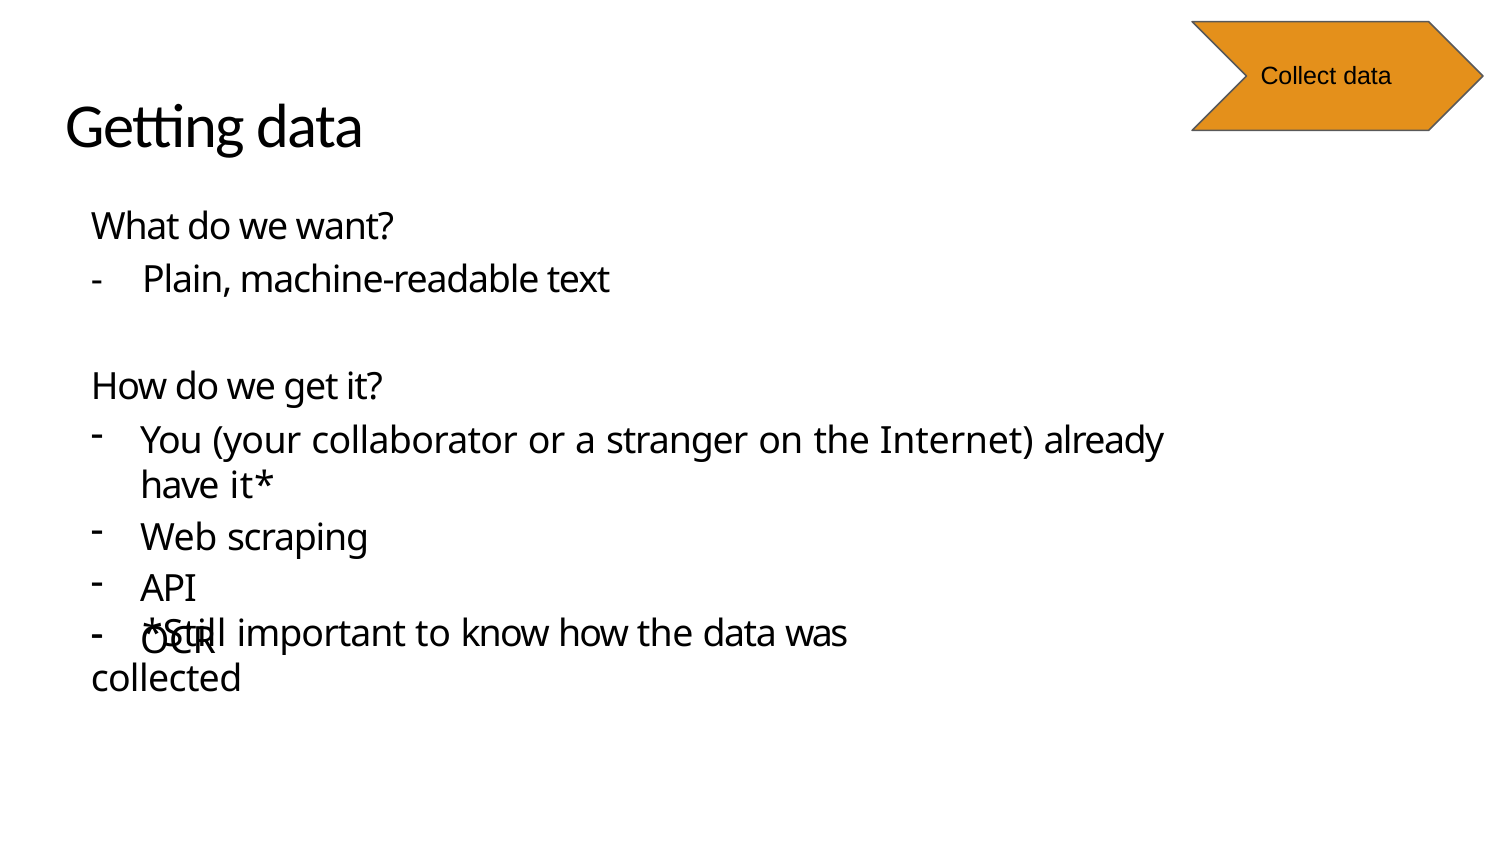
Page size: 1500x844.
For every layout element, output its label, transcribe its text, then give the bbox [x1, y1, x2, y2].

title Getting data [63, 82, 477, 226]
text_box [1192, 21, 1483, 131]
text_box - *Still important to know how the data was collected [88, 607, 961, 700]
text_box What do we want? - Plain, machine-readable text How do we get it? You (your collaborator or a stranger on the Internet) already have it* Web scraping API OCR [88, 192, 1230, 661]
text_box Collect data [1258, 58, 1395, 91]
